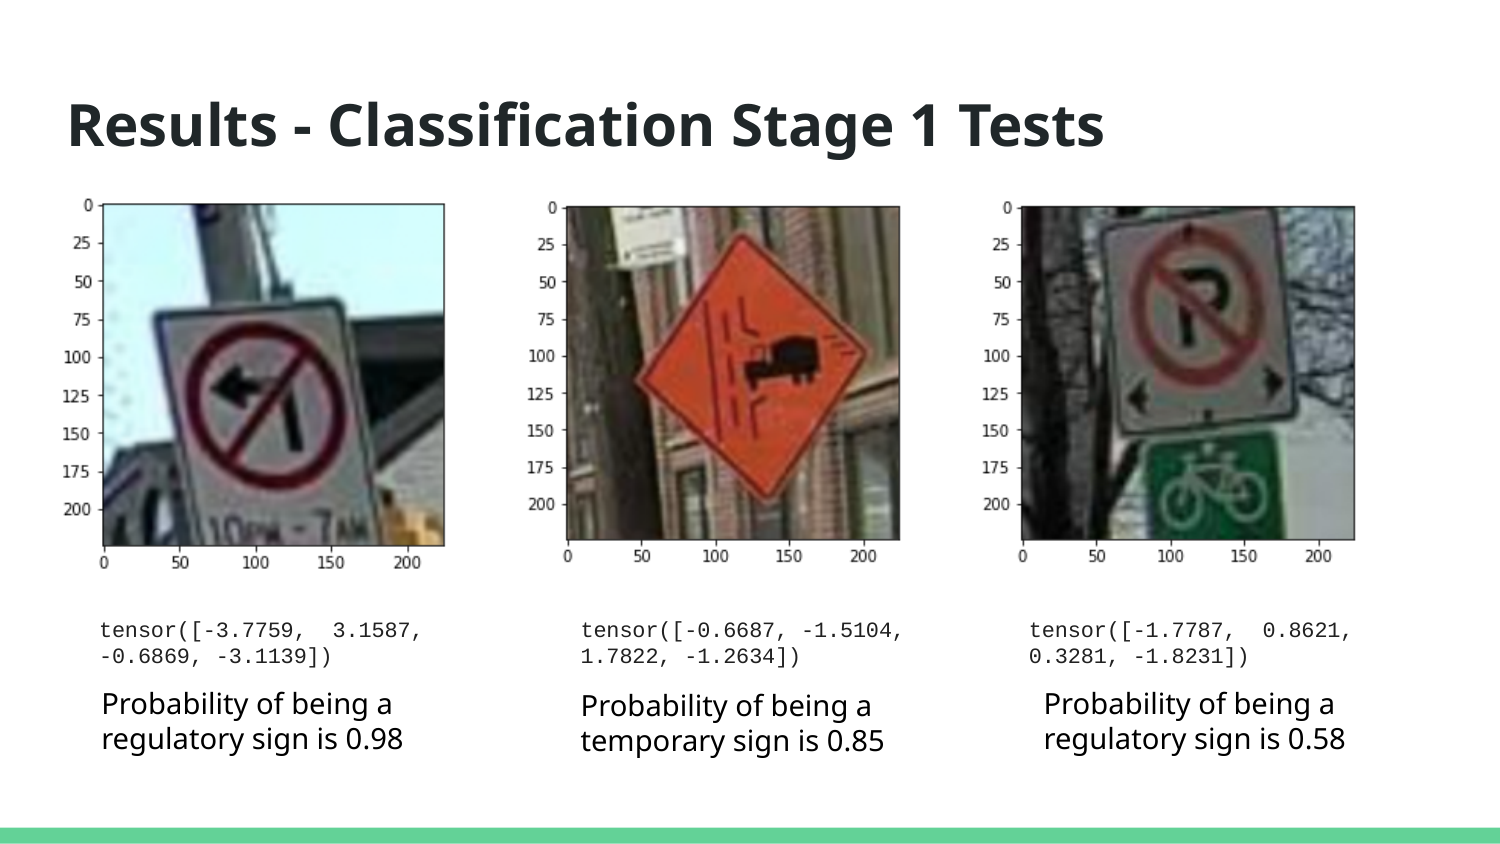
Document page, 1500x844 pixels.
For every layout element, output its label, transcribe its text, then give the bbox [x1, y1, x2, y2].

picture [50, 188, 453, 583]
picture [516, 191, 908, 576]
text_box Probability of being a temporary sign is 0.85 [565, 672, 905, 767]
title Results - Classification Stage 1 Tests [51, 72, 1449, 167]
text_box tensor([-1.7787, 0.8621, 0.3281, -1.8231]) [1013, 600, 1383, 685]
text_box tensor([-3.7759, 3.1587, -0.6869, -3.1139]) [84, 600, 453, 685]
text_box tensor([-0.6687, -1.5104, 1.7822, -1.2634]) [565, 600, 935, 685]
picture [971, 191, 1363, 576]
text_box Probability of being a regulatory sign is 0.98 [86, 670, 426, 765]
text_box Probability of being a regulatory sign is 0.58 [1028, 670, 1368, 765]
